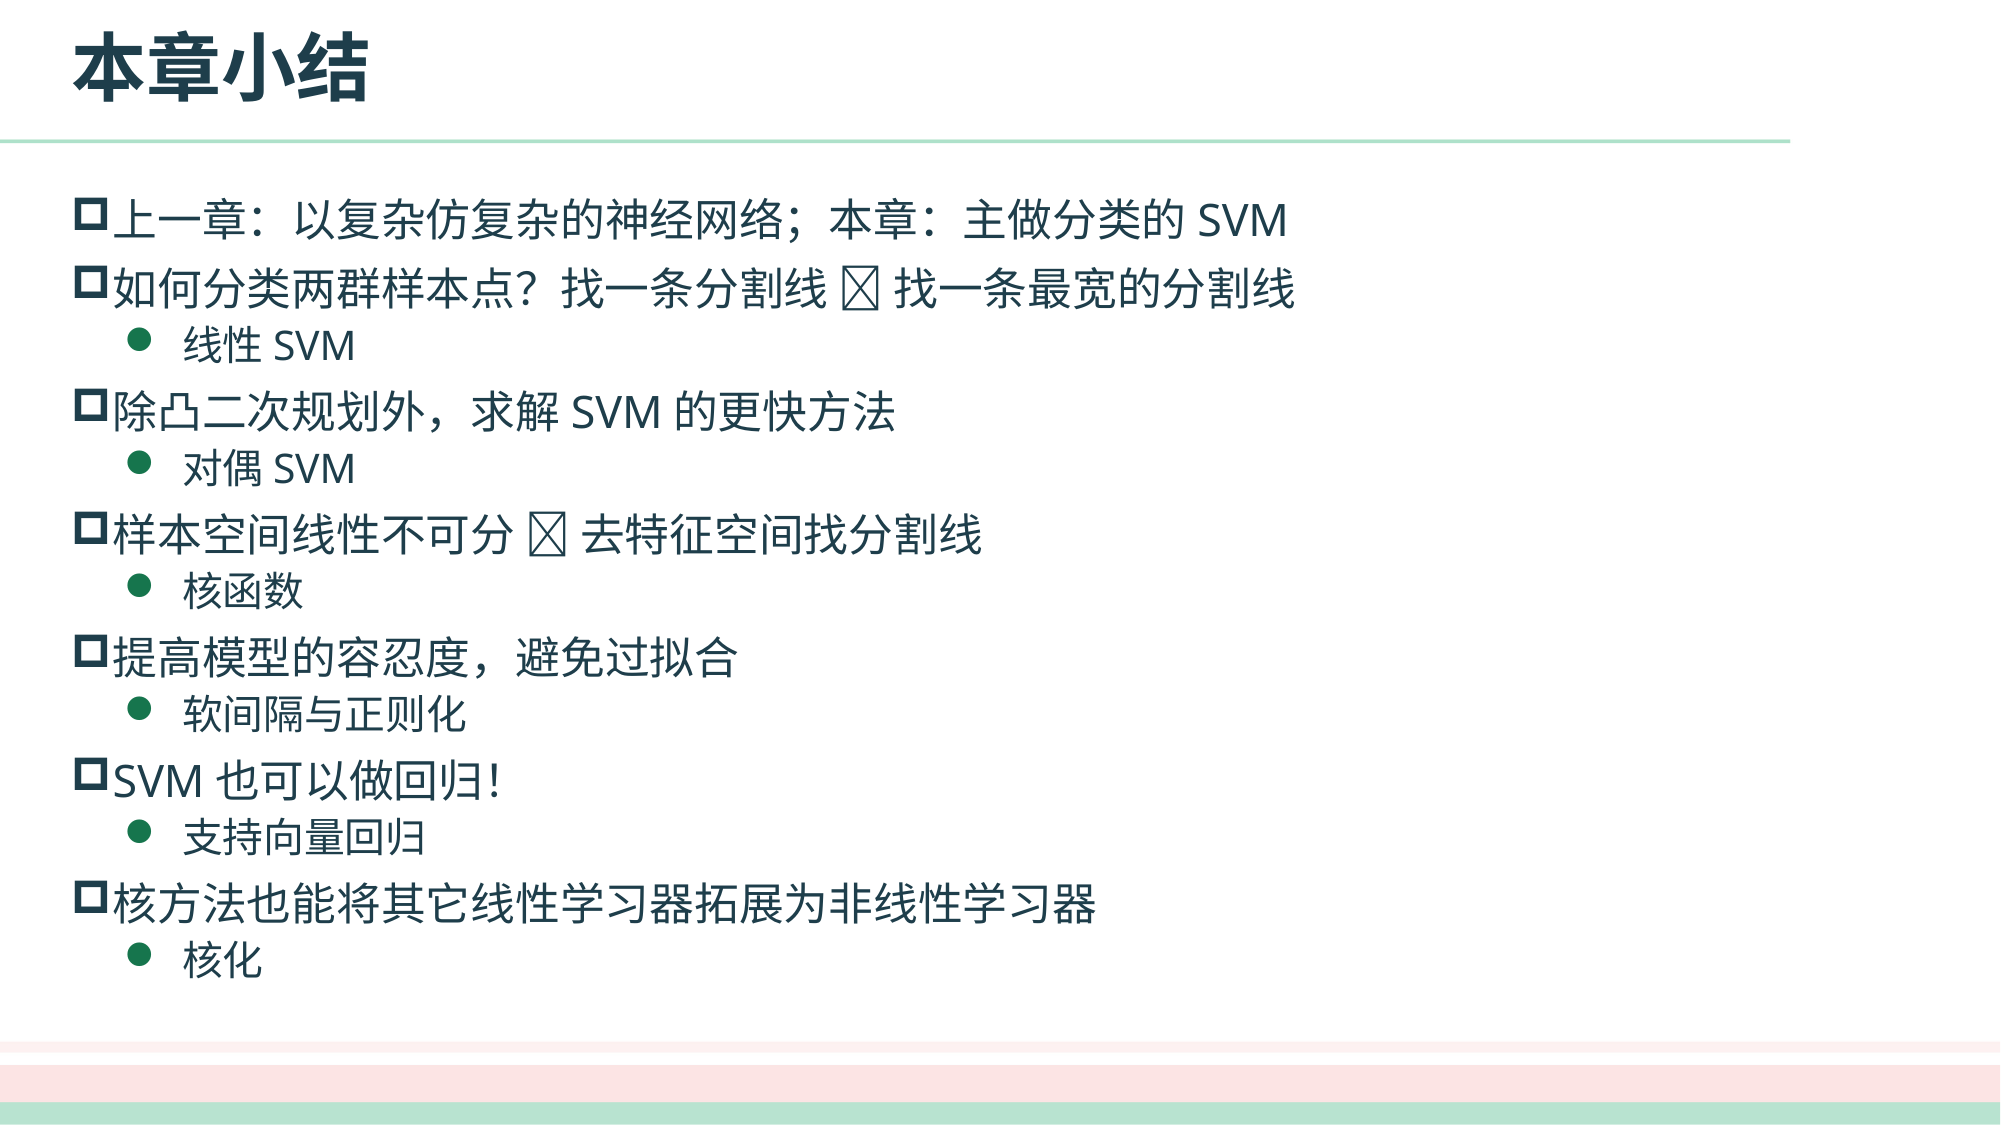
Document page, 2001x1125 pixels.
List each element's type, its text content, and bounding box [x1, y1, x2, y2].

title 本章小结 [56, 7, 1782, 135]
list 上一章：以复杂仿复杂的神经网络；本章：主做分类的SVM 如何分类两群样本点？找一条分割线  找一条最宽的分割线 线性SVM 除凸二次规划外，求解SVM的更快方法 对偶SVM 样本空间线性不可分  去特征空间找分割线 核函数 提高模型的容忍度，避免过拟合 软间隔与正则化 SVM也可以做回归！ 支持向量回归 核方法也能将其它线性学习器拓展为非线性学习器 核化 [56, 190, 1942, 999]
picture [0, 0, 2001, 1125]
